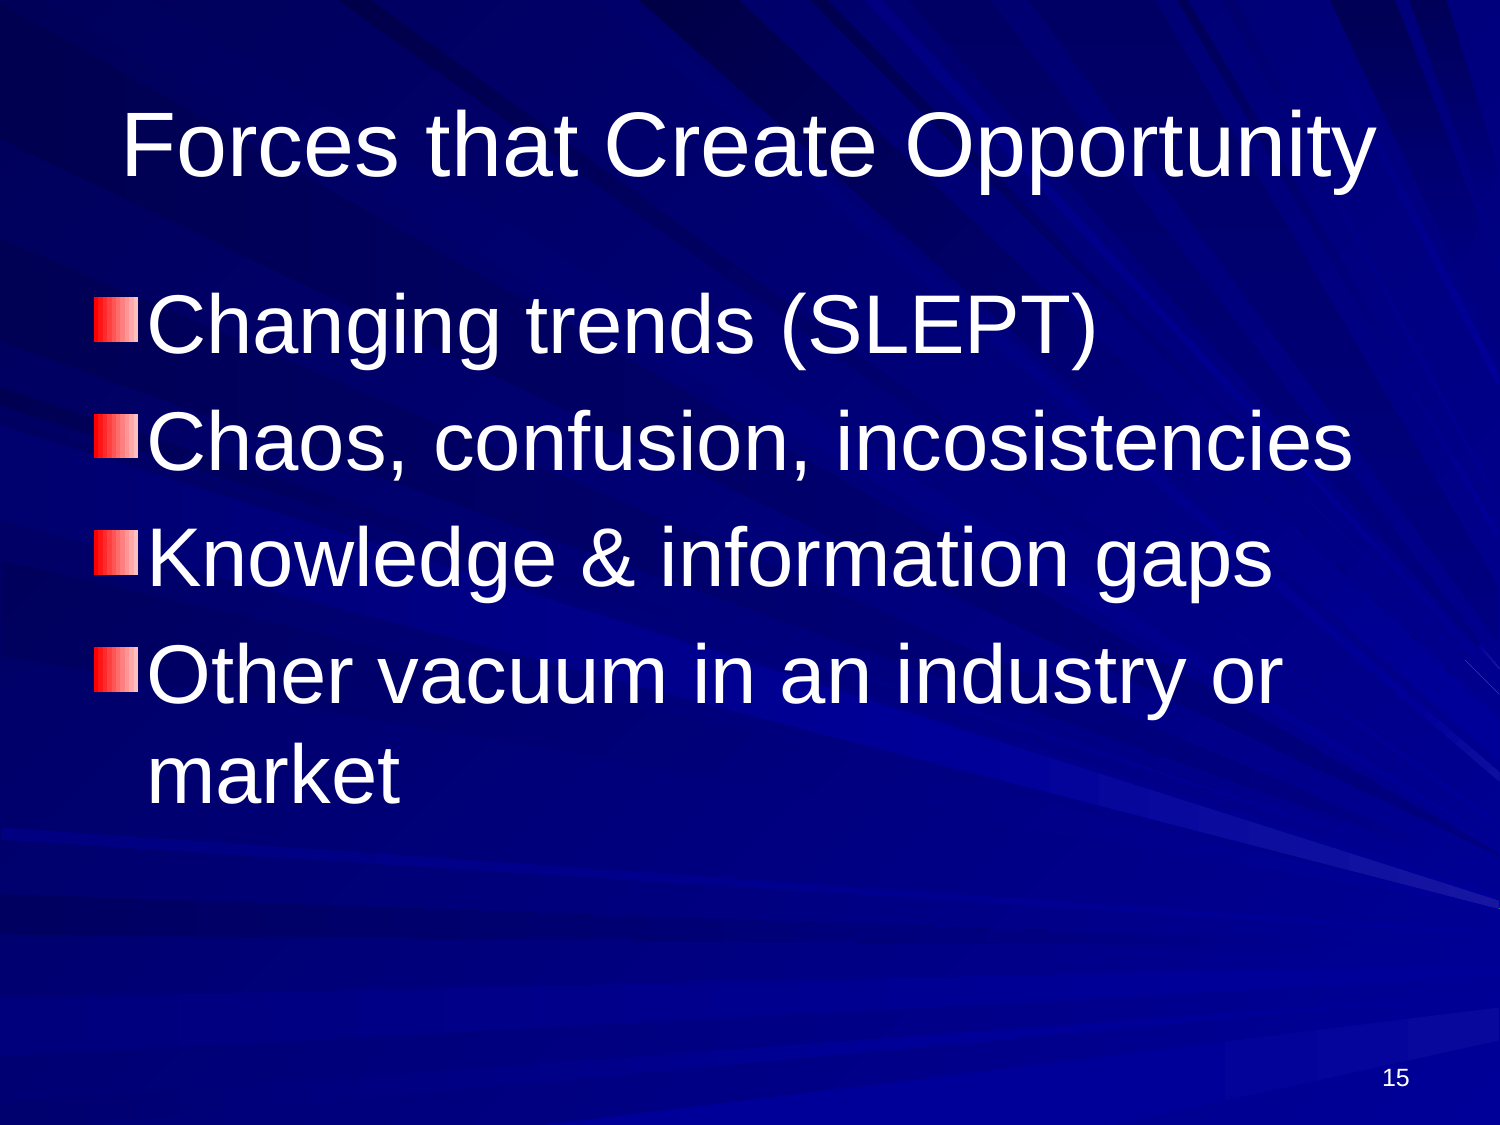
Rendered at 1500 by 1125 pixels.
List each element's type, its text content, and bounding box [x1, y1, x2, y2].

list Changing trends (SLEPT) Chaos, confusion, incosistencies Knowledge & information gaps Other vacuum in an industry or market [74, 262, 1426, 1006]
picture [90, 526, 143, 580]
picture [90, 410, 143, 463]
title Forces that Create Opportunity [74, 45, 1426, 234]
slide_number 15 [1074, 1023, 1426, 1100]
picture [90, 293, 143, 347]
picture [90, 643, 143, 697]
